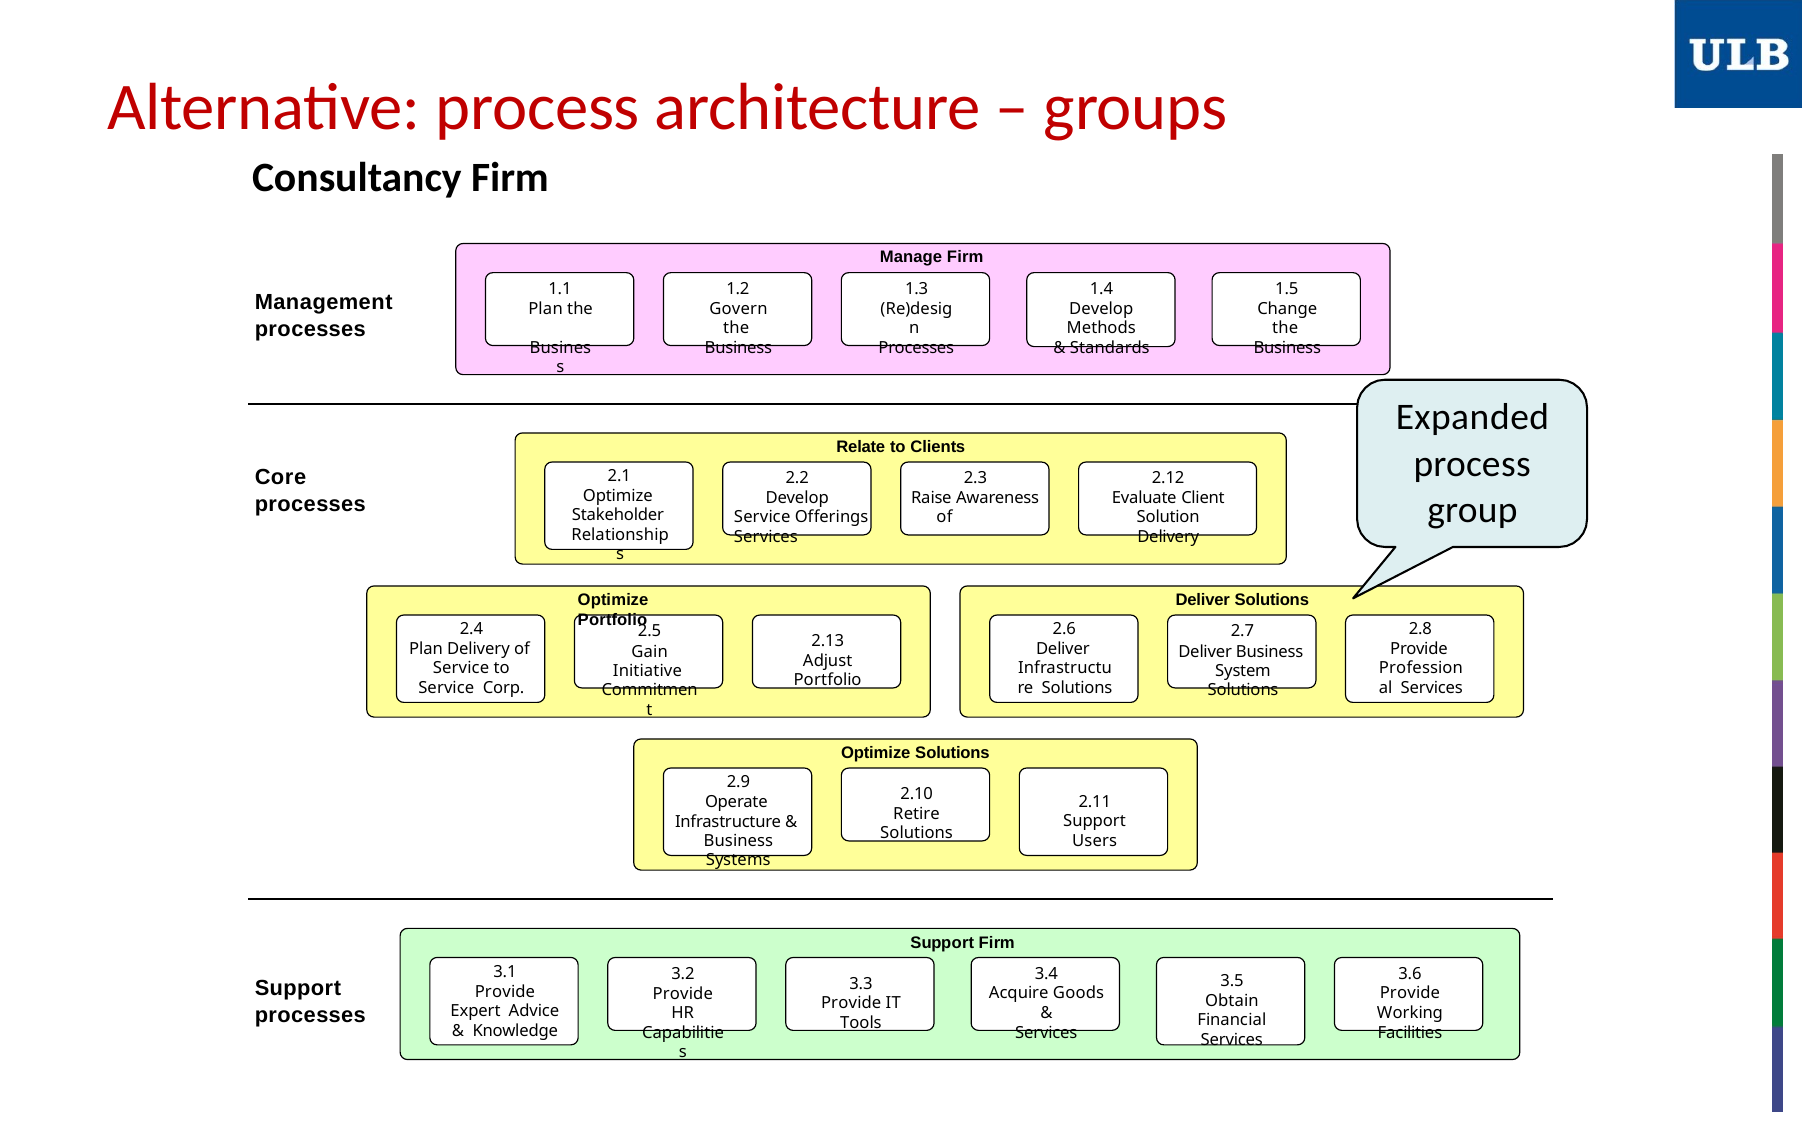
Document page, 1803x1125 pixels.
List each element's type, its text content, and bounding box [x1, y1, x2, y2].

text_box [606, 956, 758, 1032]
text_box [1177, 271, 1362, 347]
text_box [365, 584, 932, 718]
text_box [1351, 378, 1589, 600]
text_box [399, 927, 1521, 1061]
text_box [632, 737, 1199, 871]
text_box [840, 271, 1024, 347]
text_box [1155, 956, 1306, 1046]
text_box Support processes [252, 970, 371, 1027]
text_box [454, 242, 1392, 376]
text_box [1333, 956, 1484, 1032]
title Alternative: process architecture – groups Consultancy Firm [105, 50, 1239, 252]
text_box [1077, 461, 1258, 536]
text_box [1166, 614, 1495, 704]
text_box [1018, 767, 1169, 857]
picture [1674, 0, 1802, 108]
text_box Management processes [252, 284, 399, 341]
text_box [662, 271, 813, 347]
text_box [970, 956, 1121, 1032]
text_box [573, 614, 724, 689]
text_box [899, 461, 1050, 536]
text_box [784, 956, 935, 1032]
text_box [721, 461, 872, 536]
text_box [751, 614, 902, 689]
picture [1772, 418, 1783, 1112]
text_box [246, 402, 1540, 718]
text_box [1025, 271, 1176, 348]
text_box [840, 767, 991, 842]
picture [1772, 154, 1783, 333]
